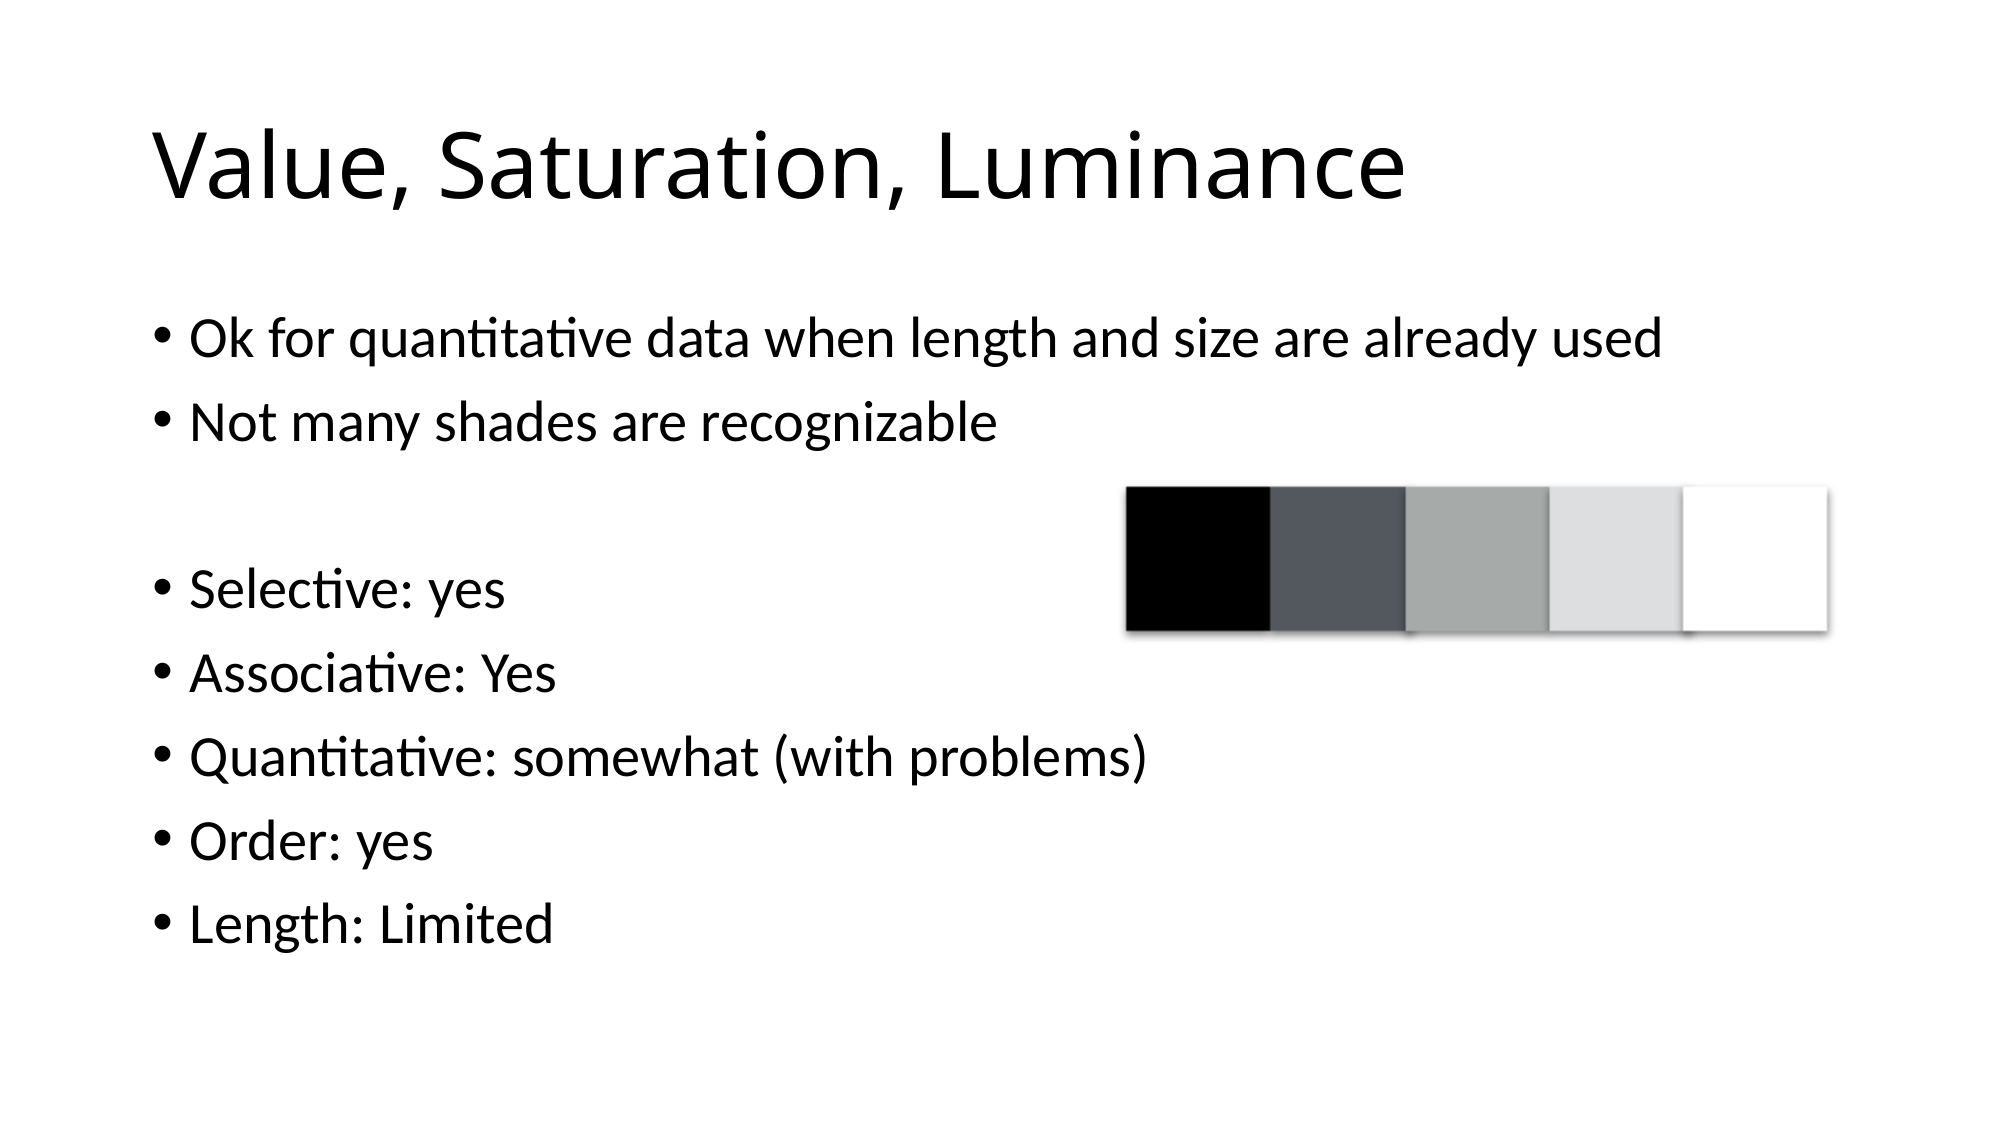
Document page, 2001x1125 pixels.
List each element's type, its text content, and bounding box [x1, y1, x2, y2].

title Value, Saturation, Luminance [137, 59, 1863, 278]
list Ok for quantitative data when length and size are already used Not many shades are recognizable Selective: yes Associative: Yes Quantitative: somewhat (with problems) Order: yes Length: Limited [137, 299, 1863, 1014]
picture [1085, 458, 1863, 667]
